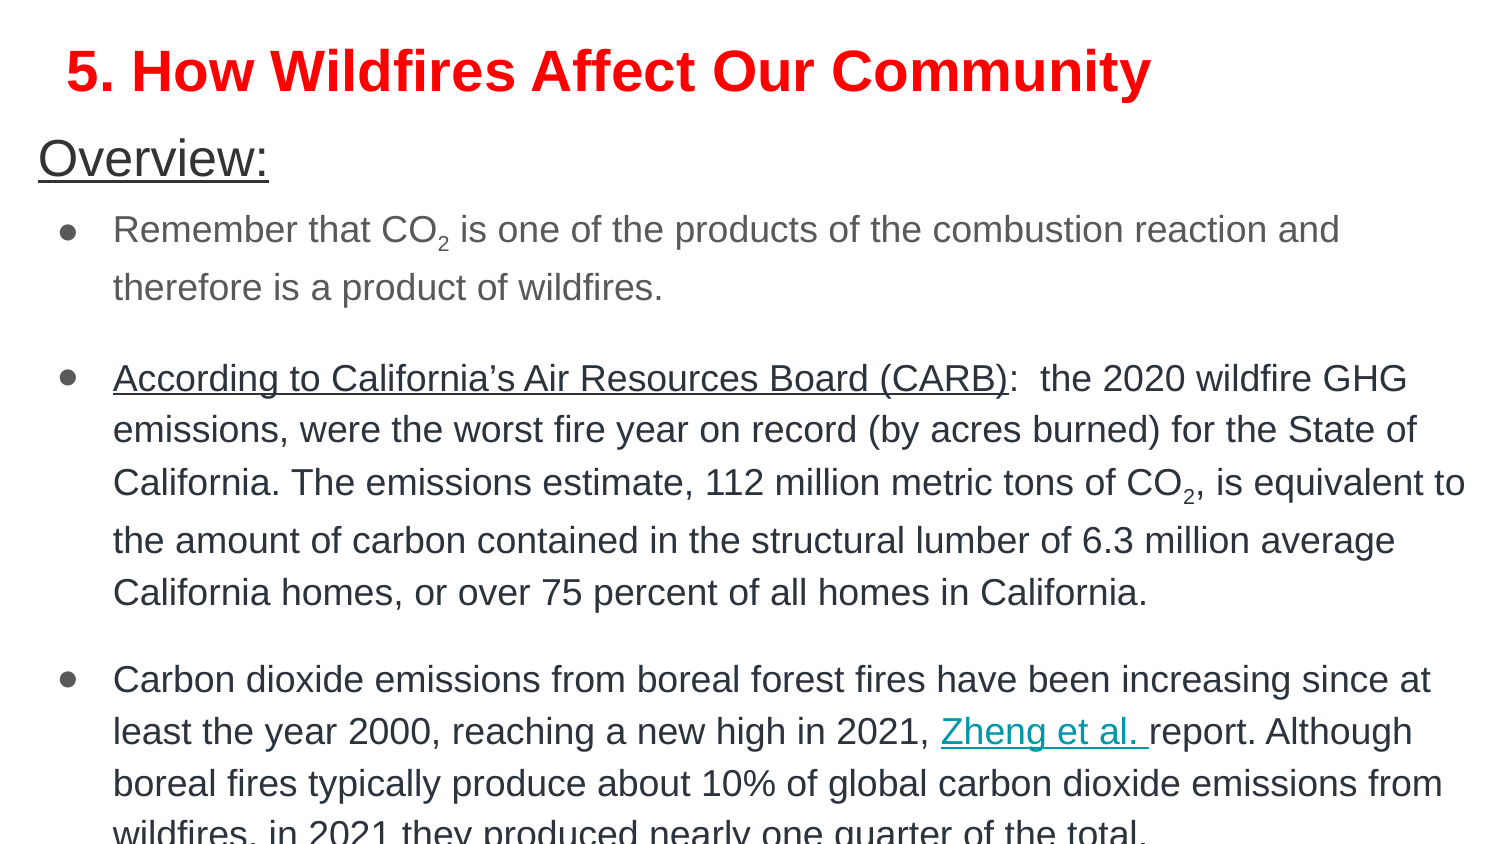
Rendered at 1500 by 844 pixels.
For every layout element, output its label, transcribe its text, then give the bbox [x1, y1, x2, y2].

list Remember that CO2 is one of the products of the combustion reaction and therefore is a product of wildfires. According to California’s Air Resources Board (CARB): the 2020 wildfire GHG emissions, were the worst fire year on record (by acres burned) for the State of California. The emissions estimate, 112 million metric tons of CO2, is equivalent to the amount of carbon contained in the structural lumber of 6.3 million average California homes, or over 75 percent of all homes in California. Carbon dioxide emissions from boreal forest fires have been increasing since at least the year 2000, reaching a new high in 2021, Zheng et al. report. Although boreal fires typically produce about 10% of global carbon dioxide emissions from wildfires, in 2021 they produced nearly one quarter of the total. [22, 182, 1494, 829]
text_box Overview: [22, 100, 831, 203]
title 5. How Wildfires Affect Our Community [51, 17, 1500, 112]
